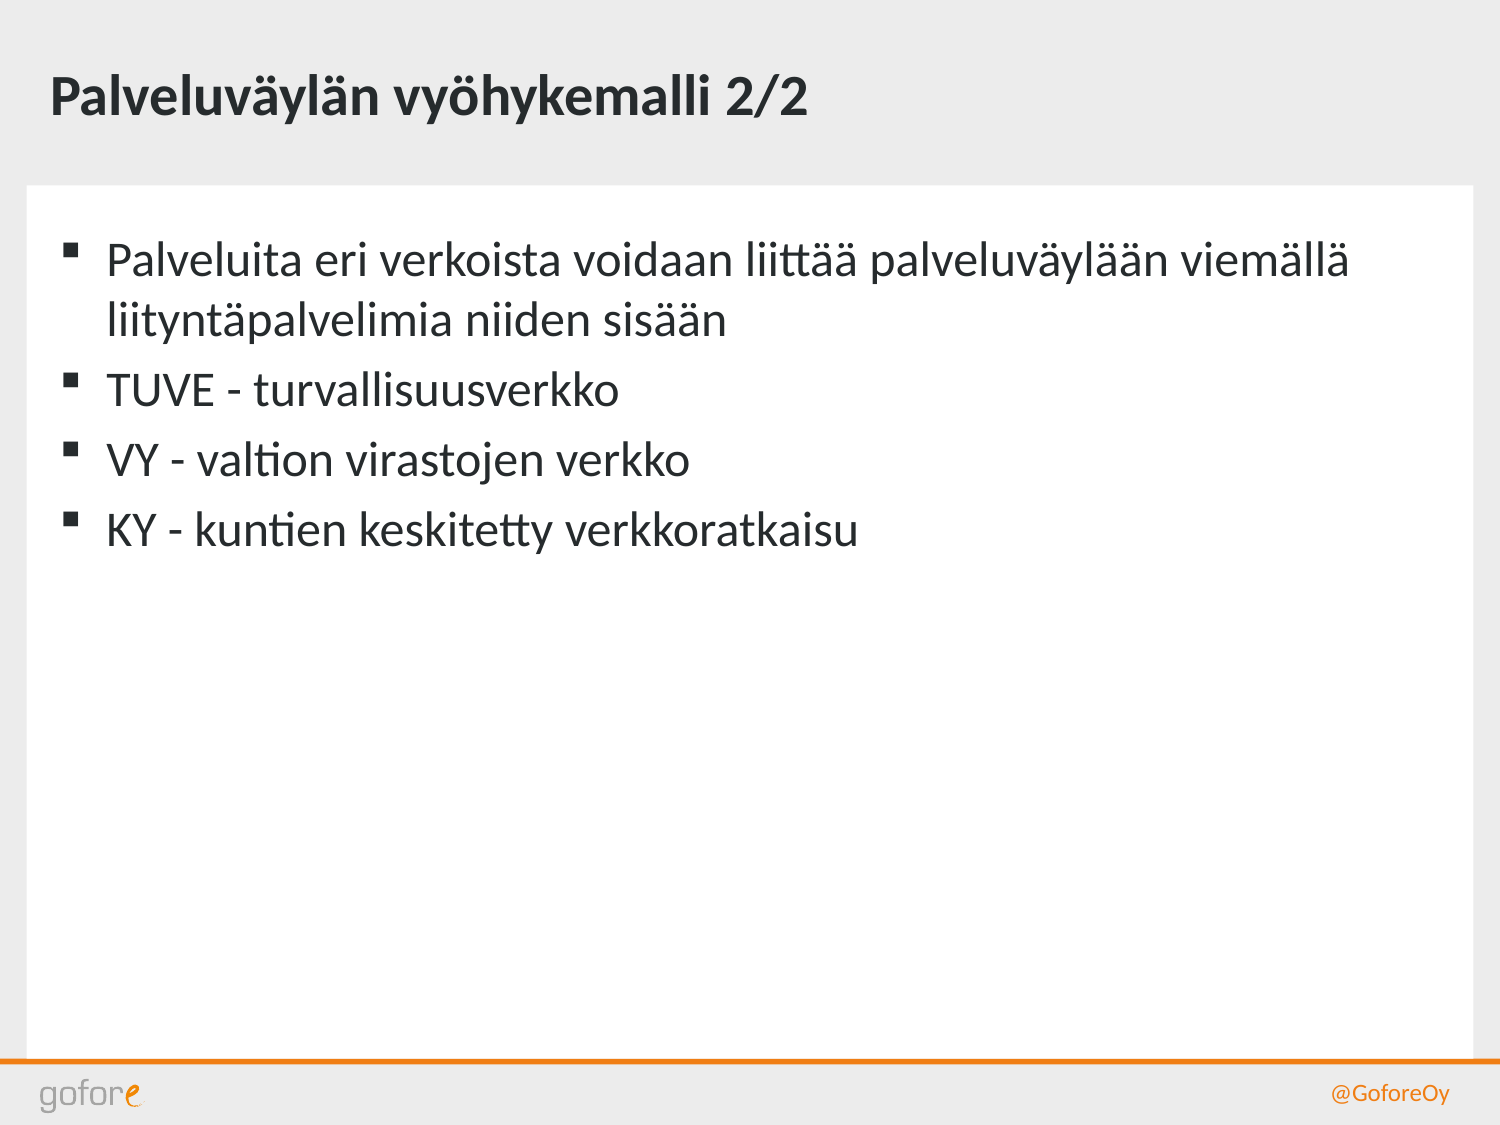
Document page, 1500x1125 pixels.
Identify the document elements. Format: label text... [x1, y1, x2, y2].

title Palveluväylän vyöhykemalli 2/2 [37, 0, 1463, 185]
list Palveluita eri verkoista voidaan liittää palveluväylään viemällä liityntäpalvelimia niiden sisään TUVE - turvallisuusverkko VY - valtion virastojen verkko KY - kuntien keskitetty verkkoratkaisu [47, 220, 1453, 1059]
footer @GoforeOy [738, 1058, 1471, 1125]
